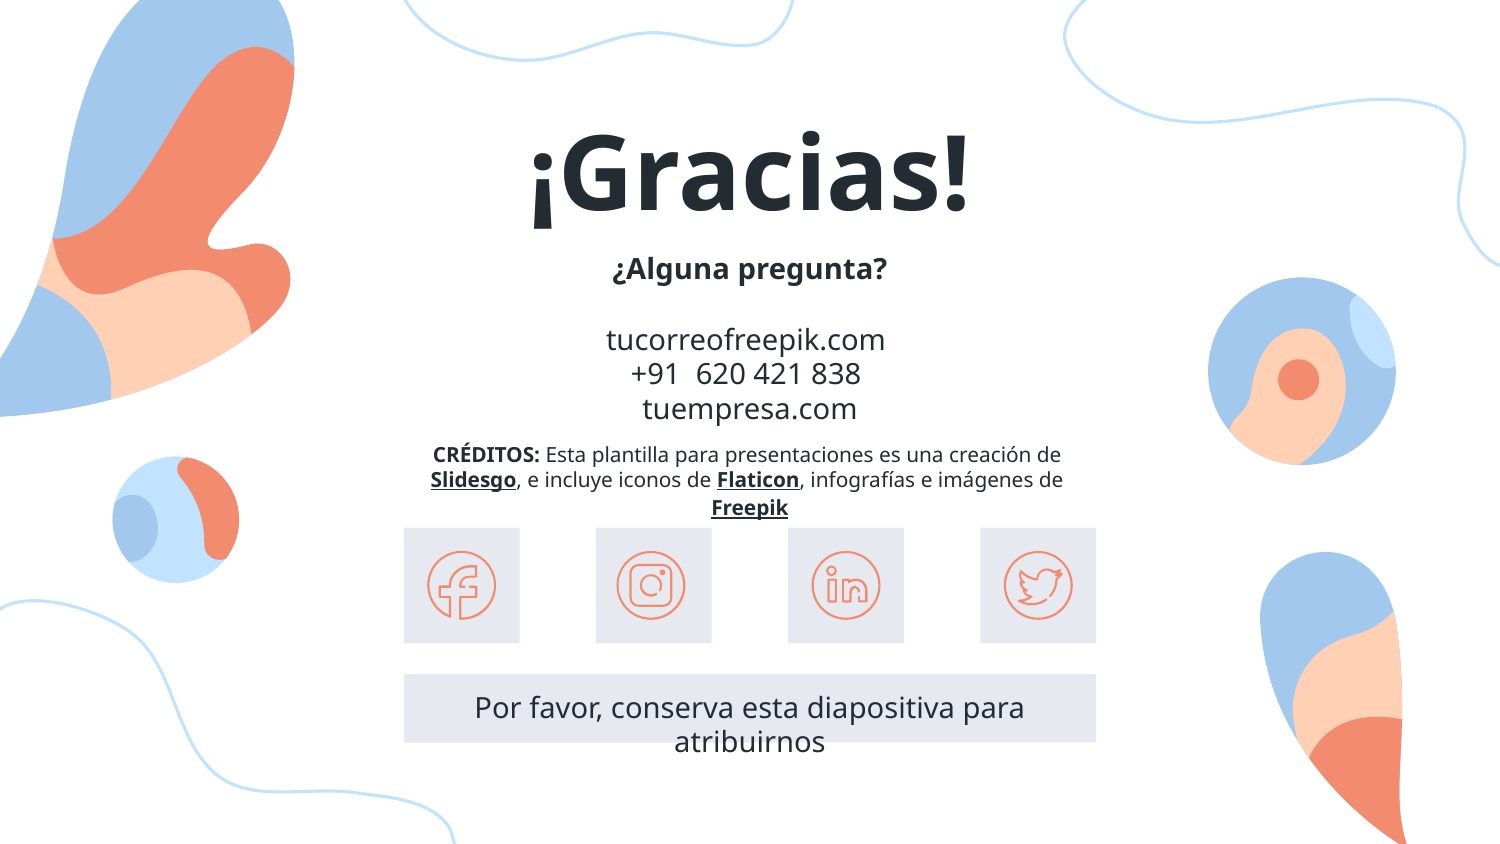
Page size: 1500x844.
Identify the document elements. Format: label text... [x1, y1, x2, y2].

subtitle Por favor, conserva esta diapositiva para atribuirnos [403, 673, 1097, 743]
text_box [1176, 624, 1500, 763]
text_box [616, 550, 686, 621]
title ¡Gracias! [486, 88, 1014, 247]
subtitle ¿Alguna pregunta? tucorreofreepik.com +91 620 421 838 tuempresa.com [528, 235, 972, 438]
text_box [427, 550, 497, 620]
text_box [788, 527, 904, 644]
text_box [0, 0, 303, 418]
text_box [1207, 277, 1397, 466]
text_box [811, 550, 881, 621]
text_box [595, 527, 712, 644]
text_box [403, 527, 520, 644]
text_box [112, 456, 240, 584]
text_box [1003, 550, 1074, 621]
text_box [980, 527, 1097, 644]
